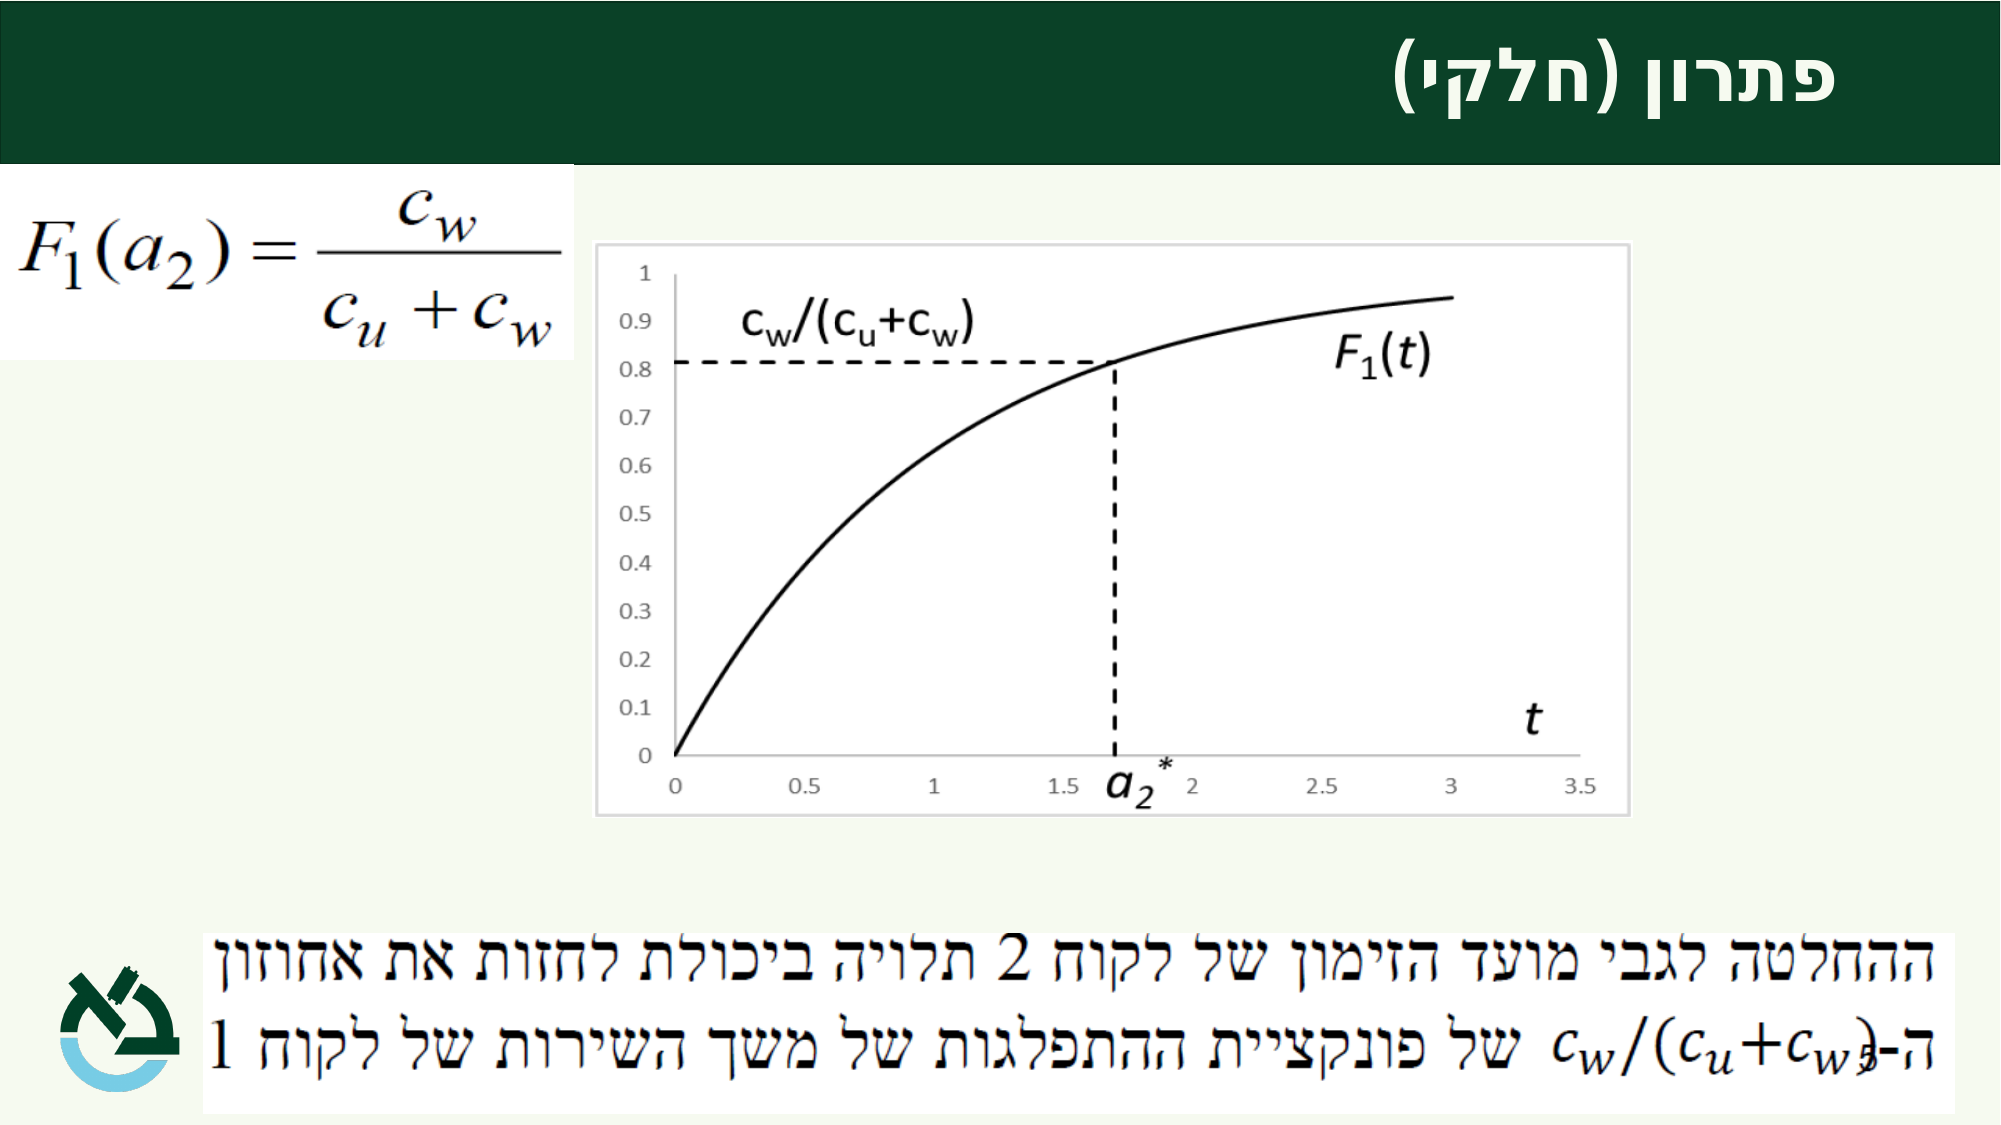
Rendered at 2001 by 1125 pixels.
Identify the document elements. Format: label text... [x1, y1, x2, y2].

picture [592, 240, 1633, 818]
picture [203, 933, 1955, 1114]
picture [0, 164, 574, 360]
title פתרון (חלקי) [645, 1, 1855, 165]
